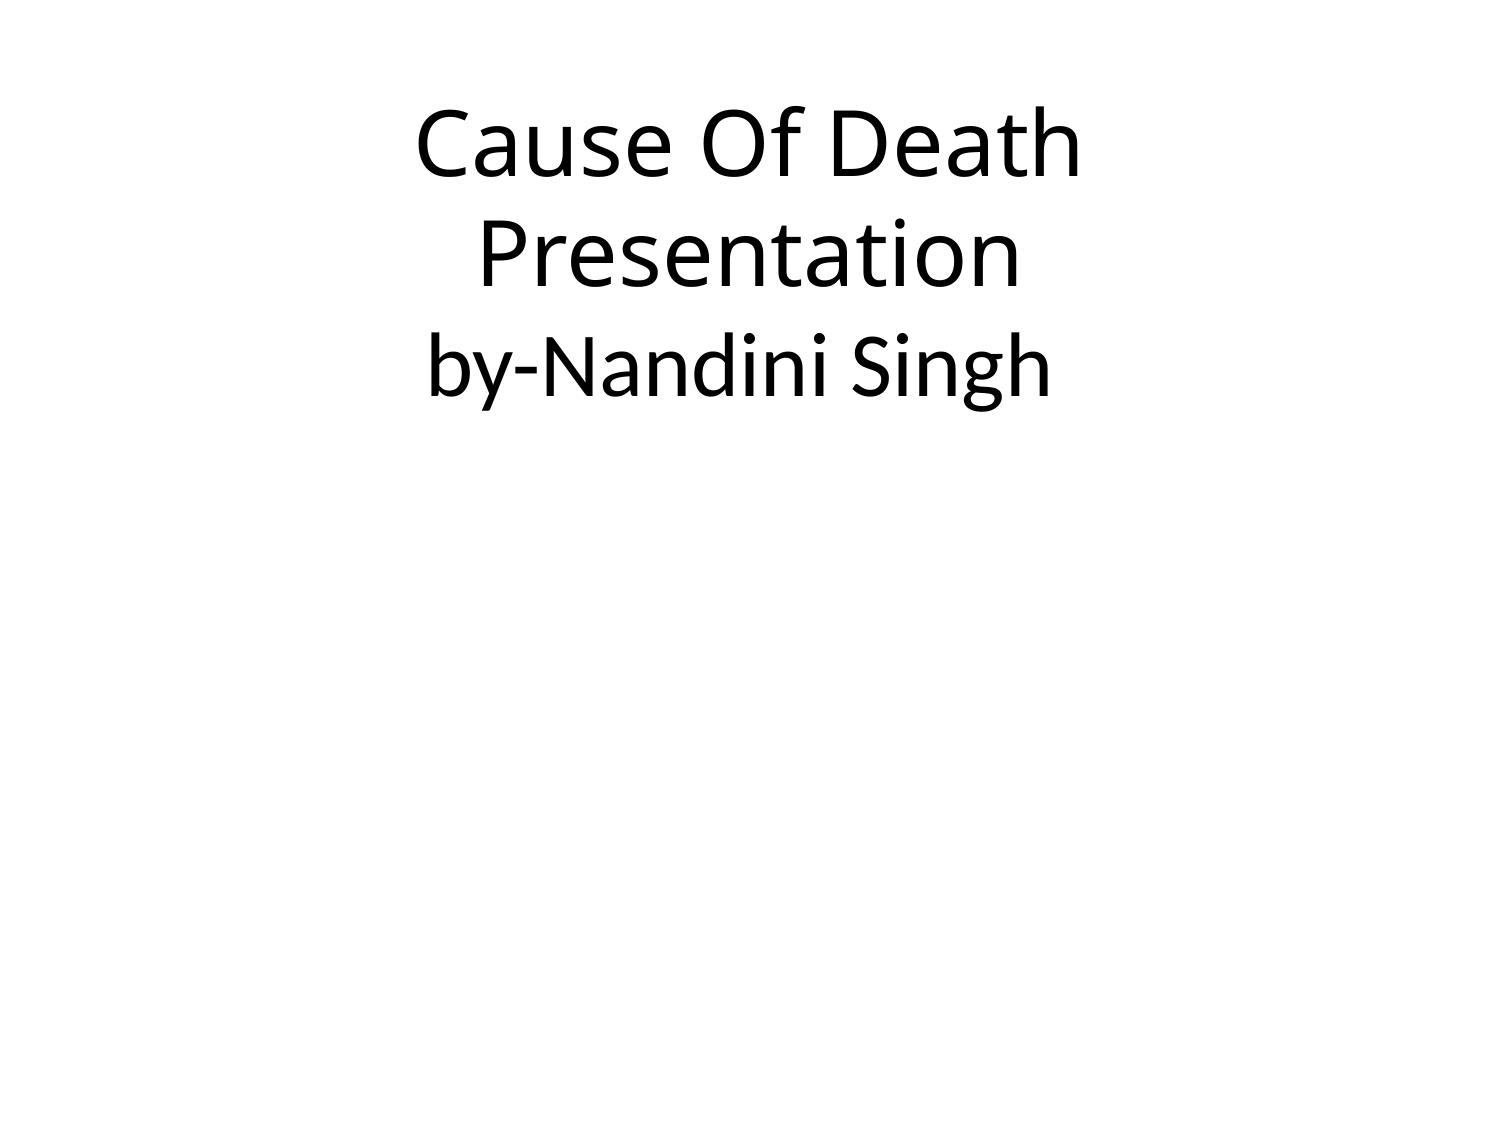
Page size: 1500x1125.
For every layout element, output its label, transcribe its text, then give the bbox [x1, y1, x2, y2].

title Cause Of Death Presentation by-Nandini Singh [112, 75, 1388, 425]
